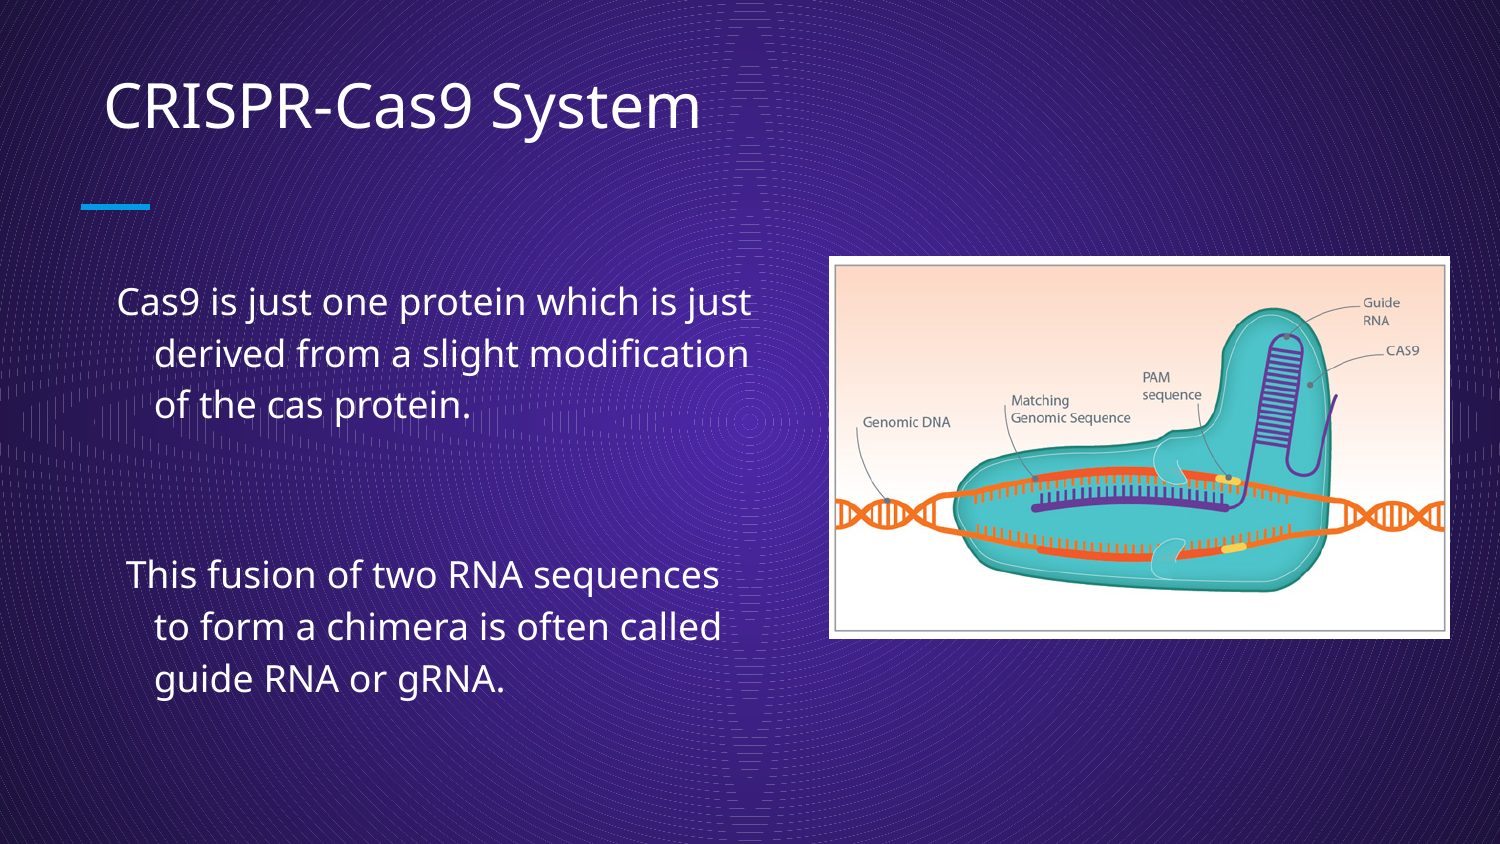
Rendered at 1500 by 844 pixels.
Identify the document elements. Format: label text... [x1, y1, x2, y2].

picture [828, 255, 1451, 639]
title CRISPR-Cas9 System [88, 75, 1462, 232]
list Cas9 is just one protein which is just derived from a slight modification of the cas protein. This fusion of two RNA sequences to form a chimera is often called guide RNA or gRNA. [63, 256, 779, 762]
